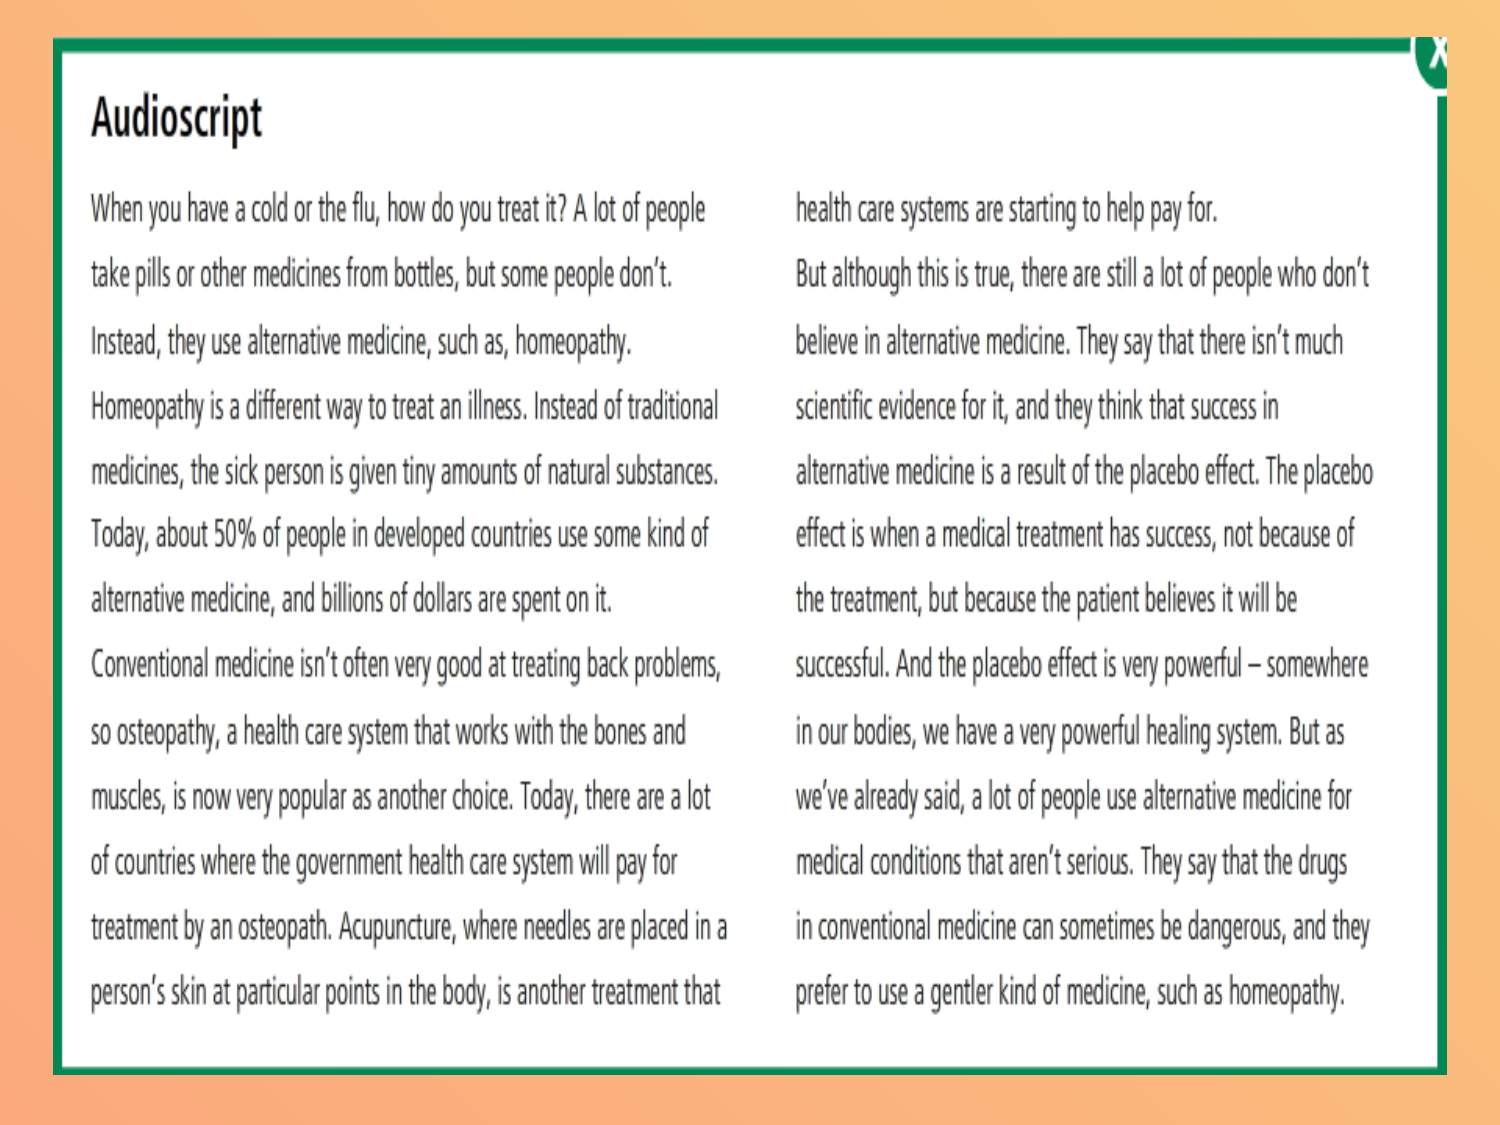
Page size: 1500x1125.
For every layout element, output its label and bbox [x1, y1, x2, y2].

picture [52, 37, 1448, 1076]
